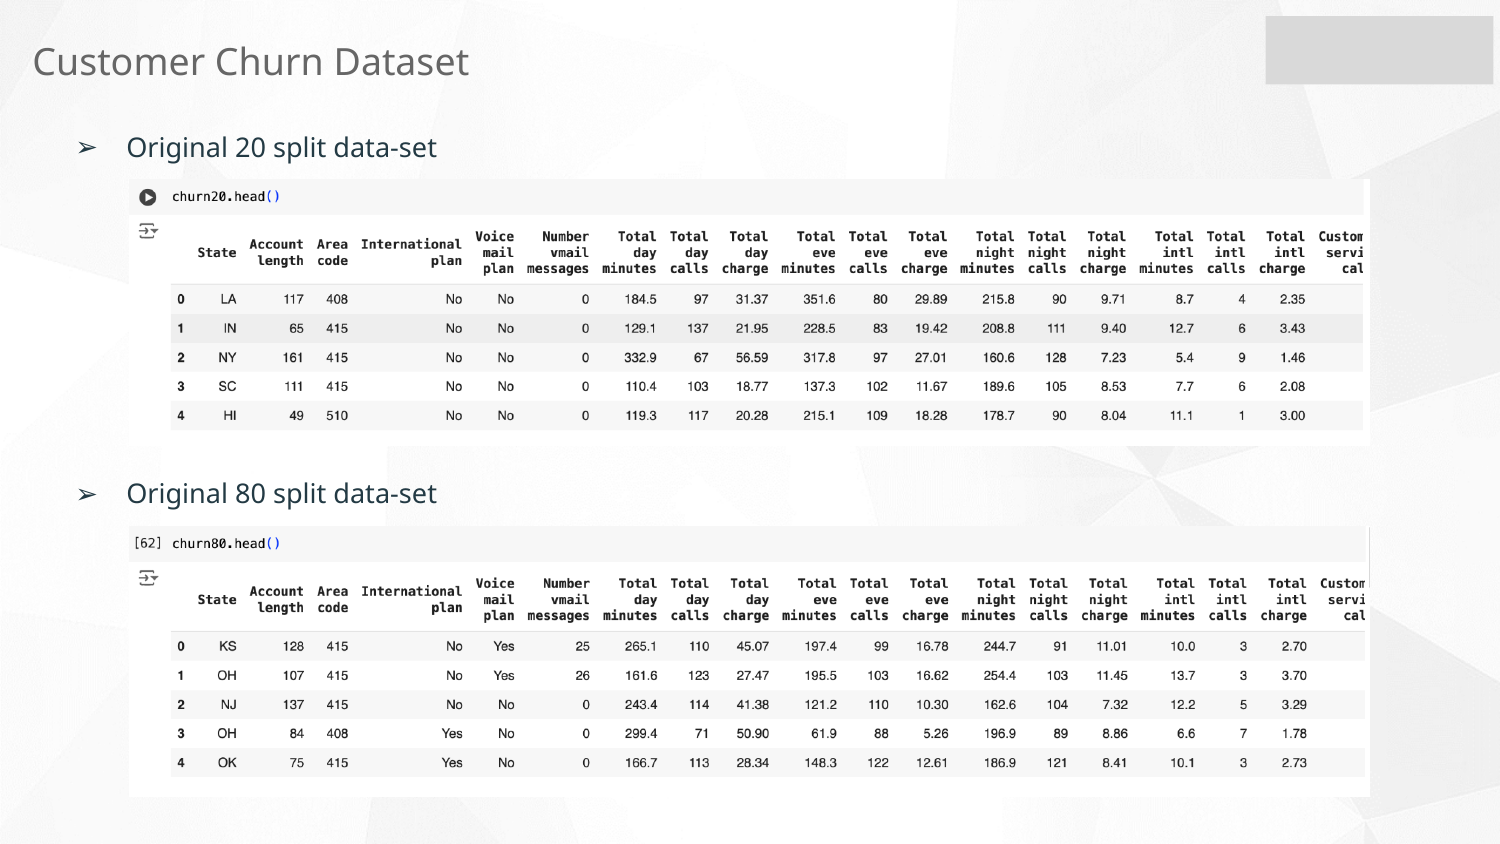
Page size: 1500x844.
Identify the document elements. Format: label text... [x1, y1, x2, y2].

text_box Customer Churn Dataset [17, 22, 607, 98]
picture [0, 0, 1500, 844]
text_box [1263, 14, 1495, 86]
text_box Original 20 split data-set [36, 114, 685, 164]
text_box Original 80 split data-set [36, 461, 685, 511]
